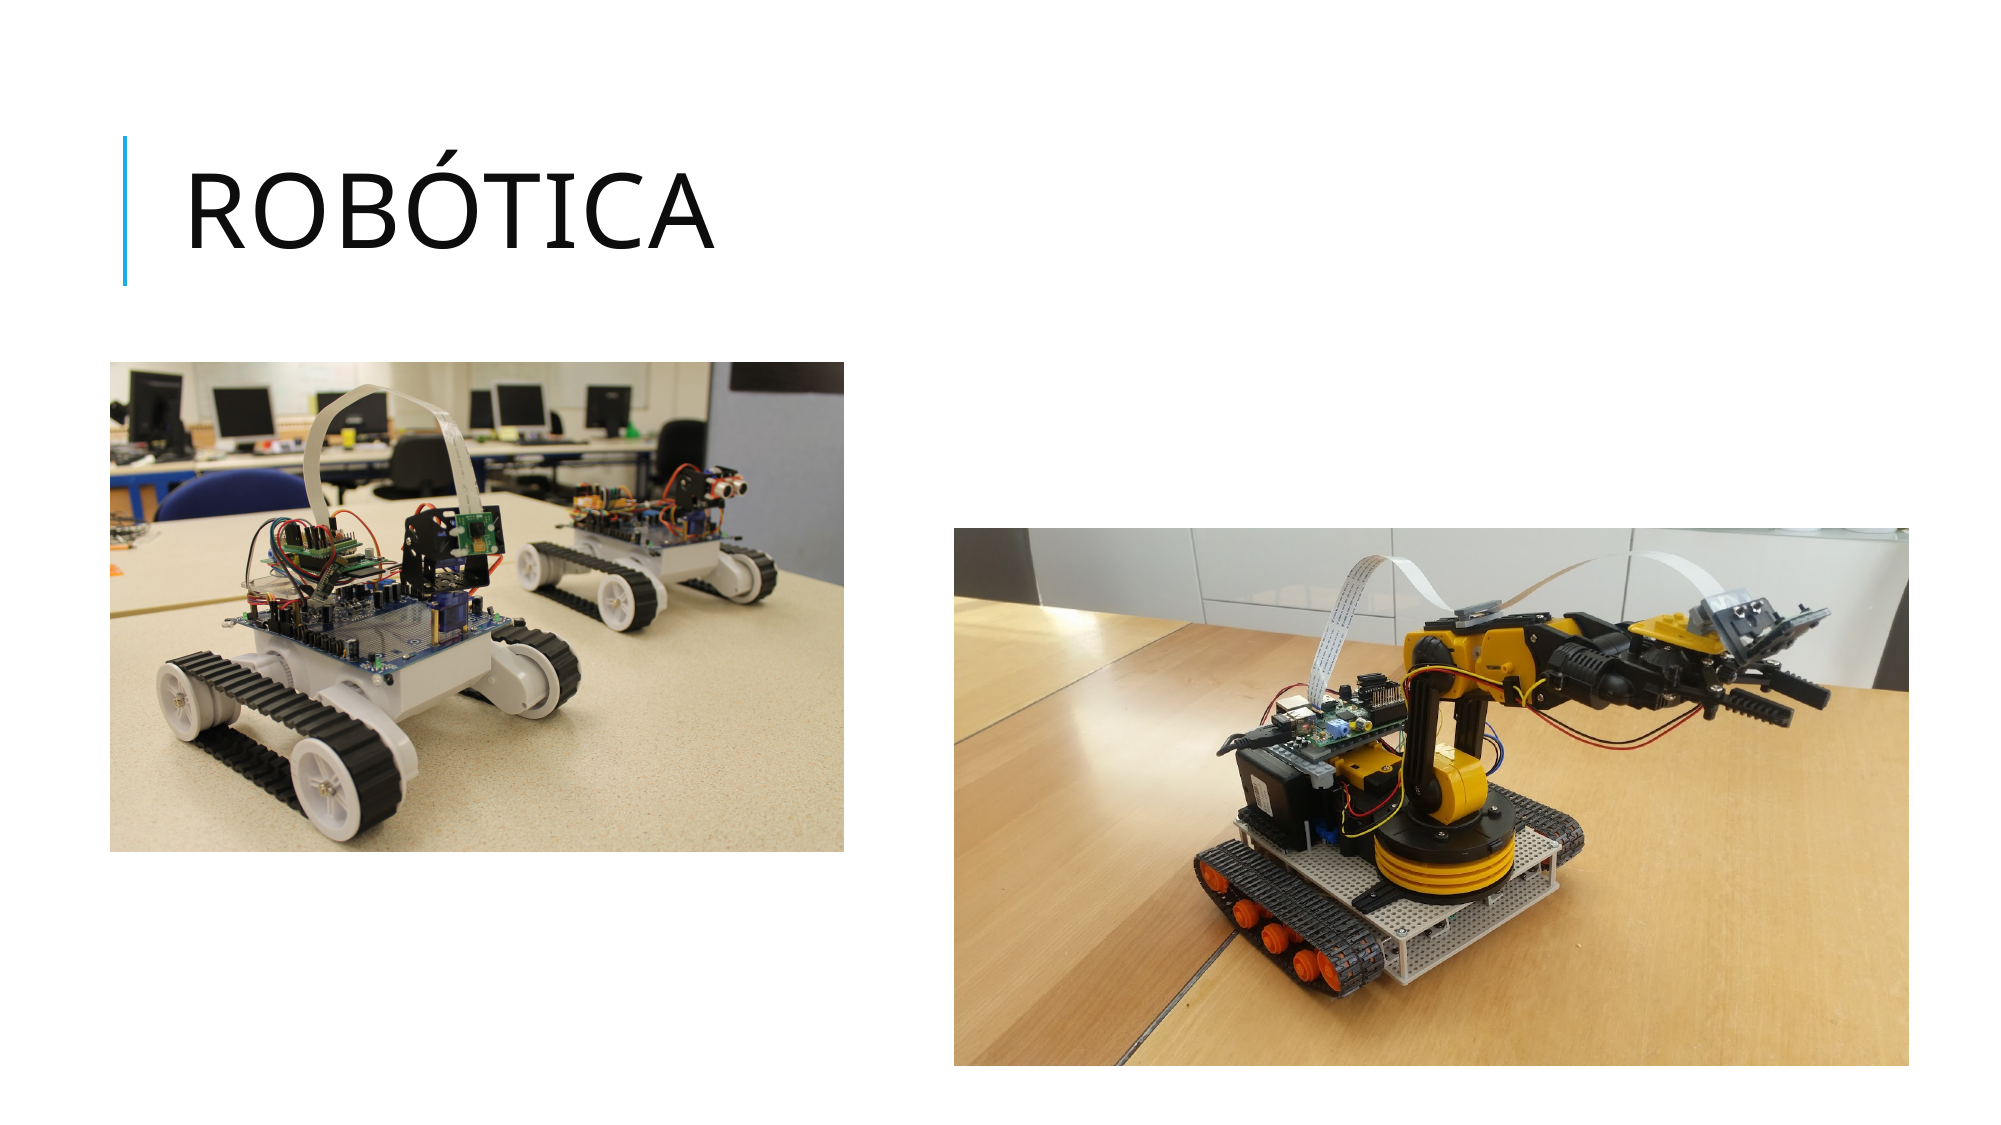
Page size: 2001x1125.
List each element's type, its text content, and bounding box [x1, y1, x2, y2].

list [109, 362, 844, 853]
picture [954, 527, 1909, 1066]
title Robótica [168, 96, 1763, 342]
